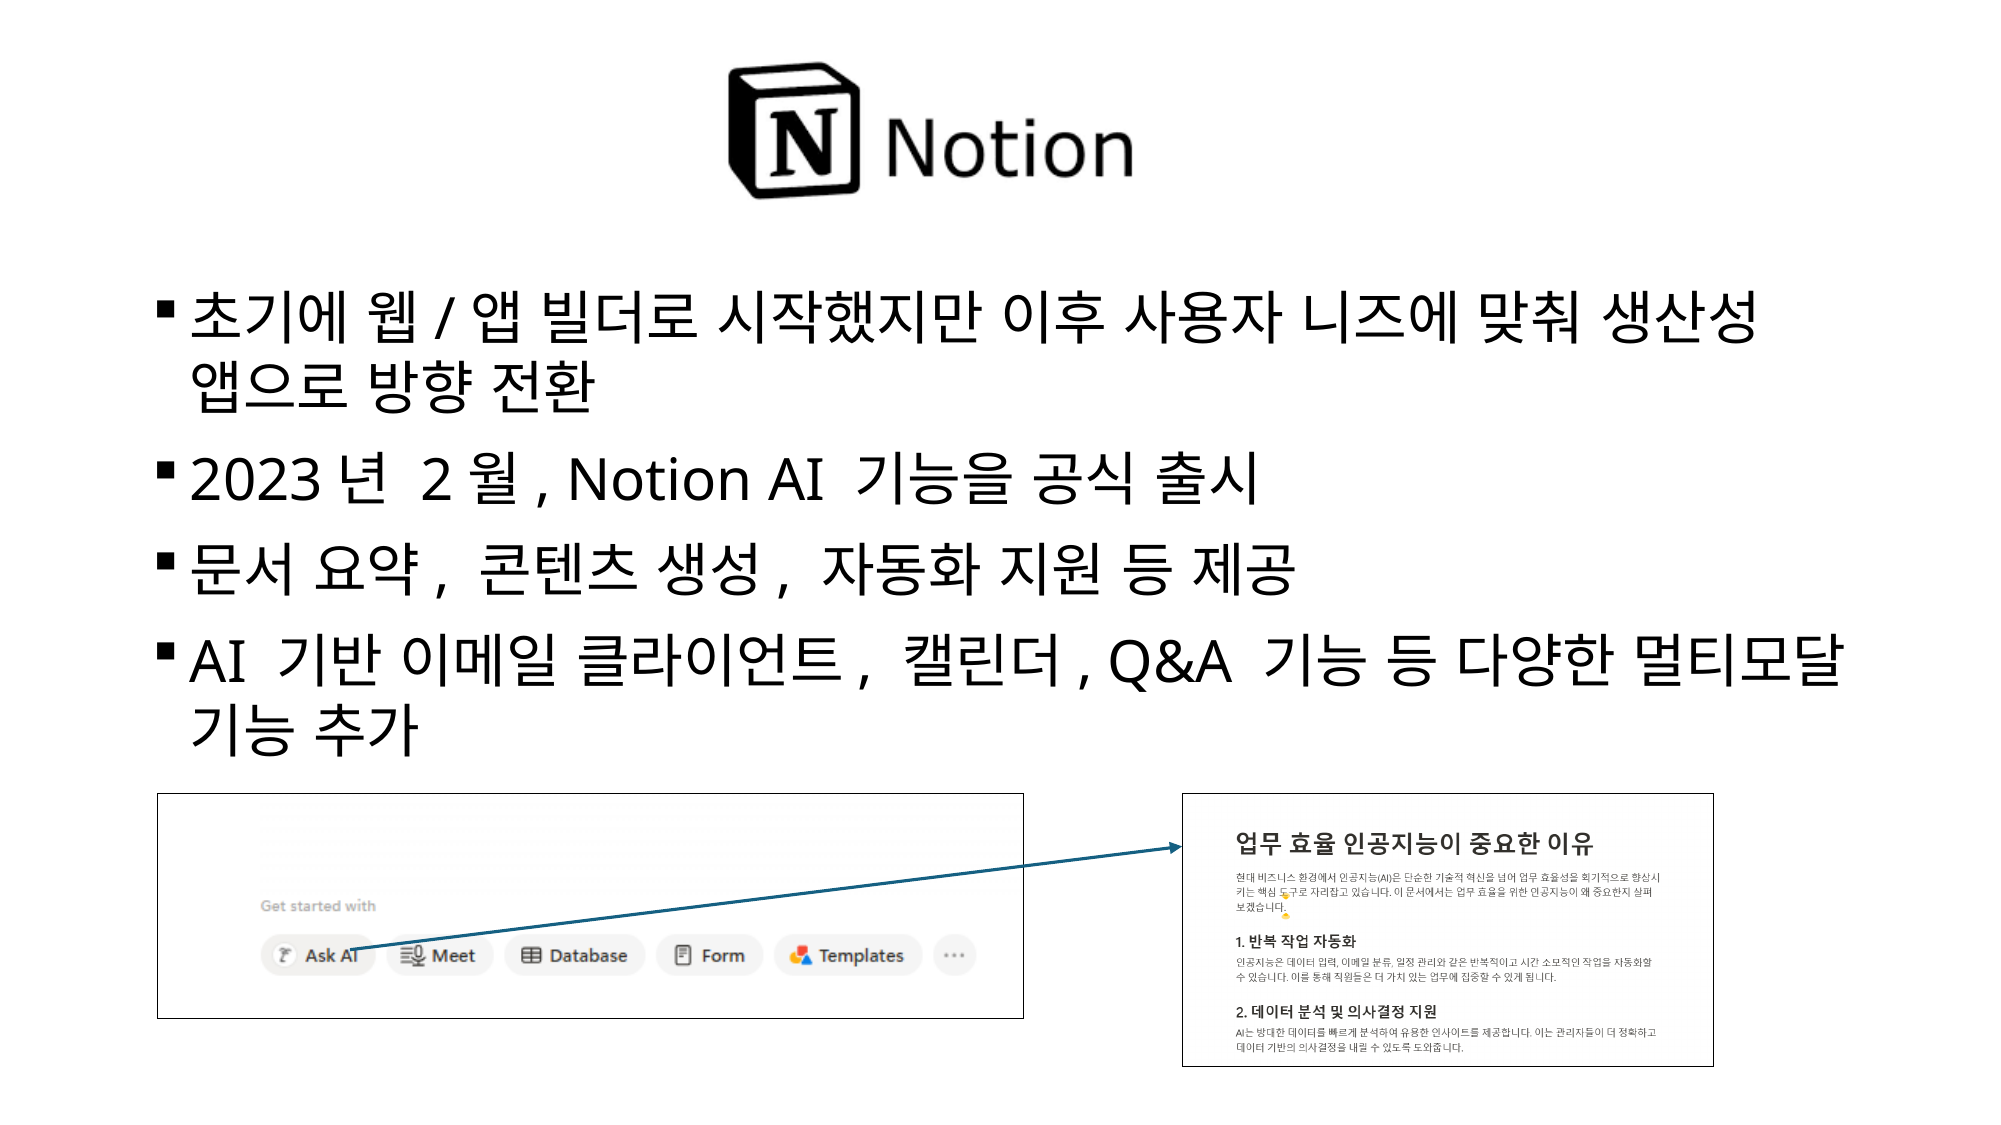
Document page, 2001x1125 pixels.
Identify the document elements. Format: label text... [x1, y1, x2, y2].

picture [695, 0, 1166, 263]
picture [156, 792, 1024, 1019]
list 초기에 웹/앱 빌더로 시작했지만 이후 사용자 니즈에 맞춰 생산성 앱으로 방향 전환 2023년 2월, Notion AI 기능을 공식 출시 문서 요약, 콘텐츠 생성, 자동화 지원 등 제공 AI 기반 이메일 클라이언트, 캘린더, Q&A 기능 등 다양한 멀티모달 기능 추가 [137, 274, 1863, 1014]
picture [1181, 792, 1715, 1067]
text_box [349, 845, 1183, 951]
